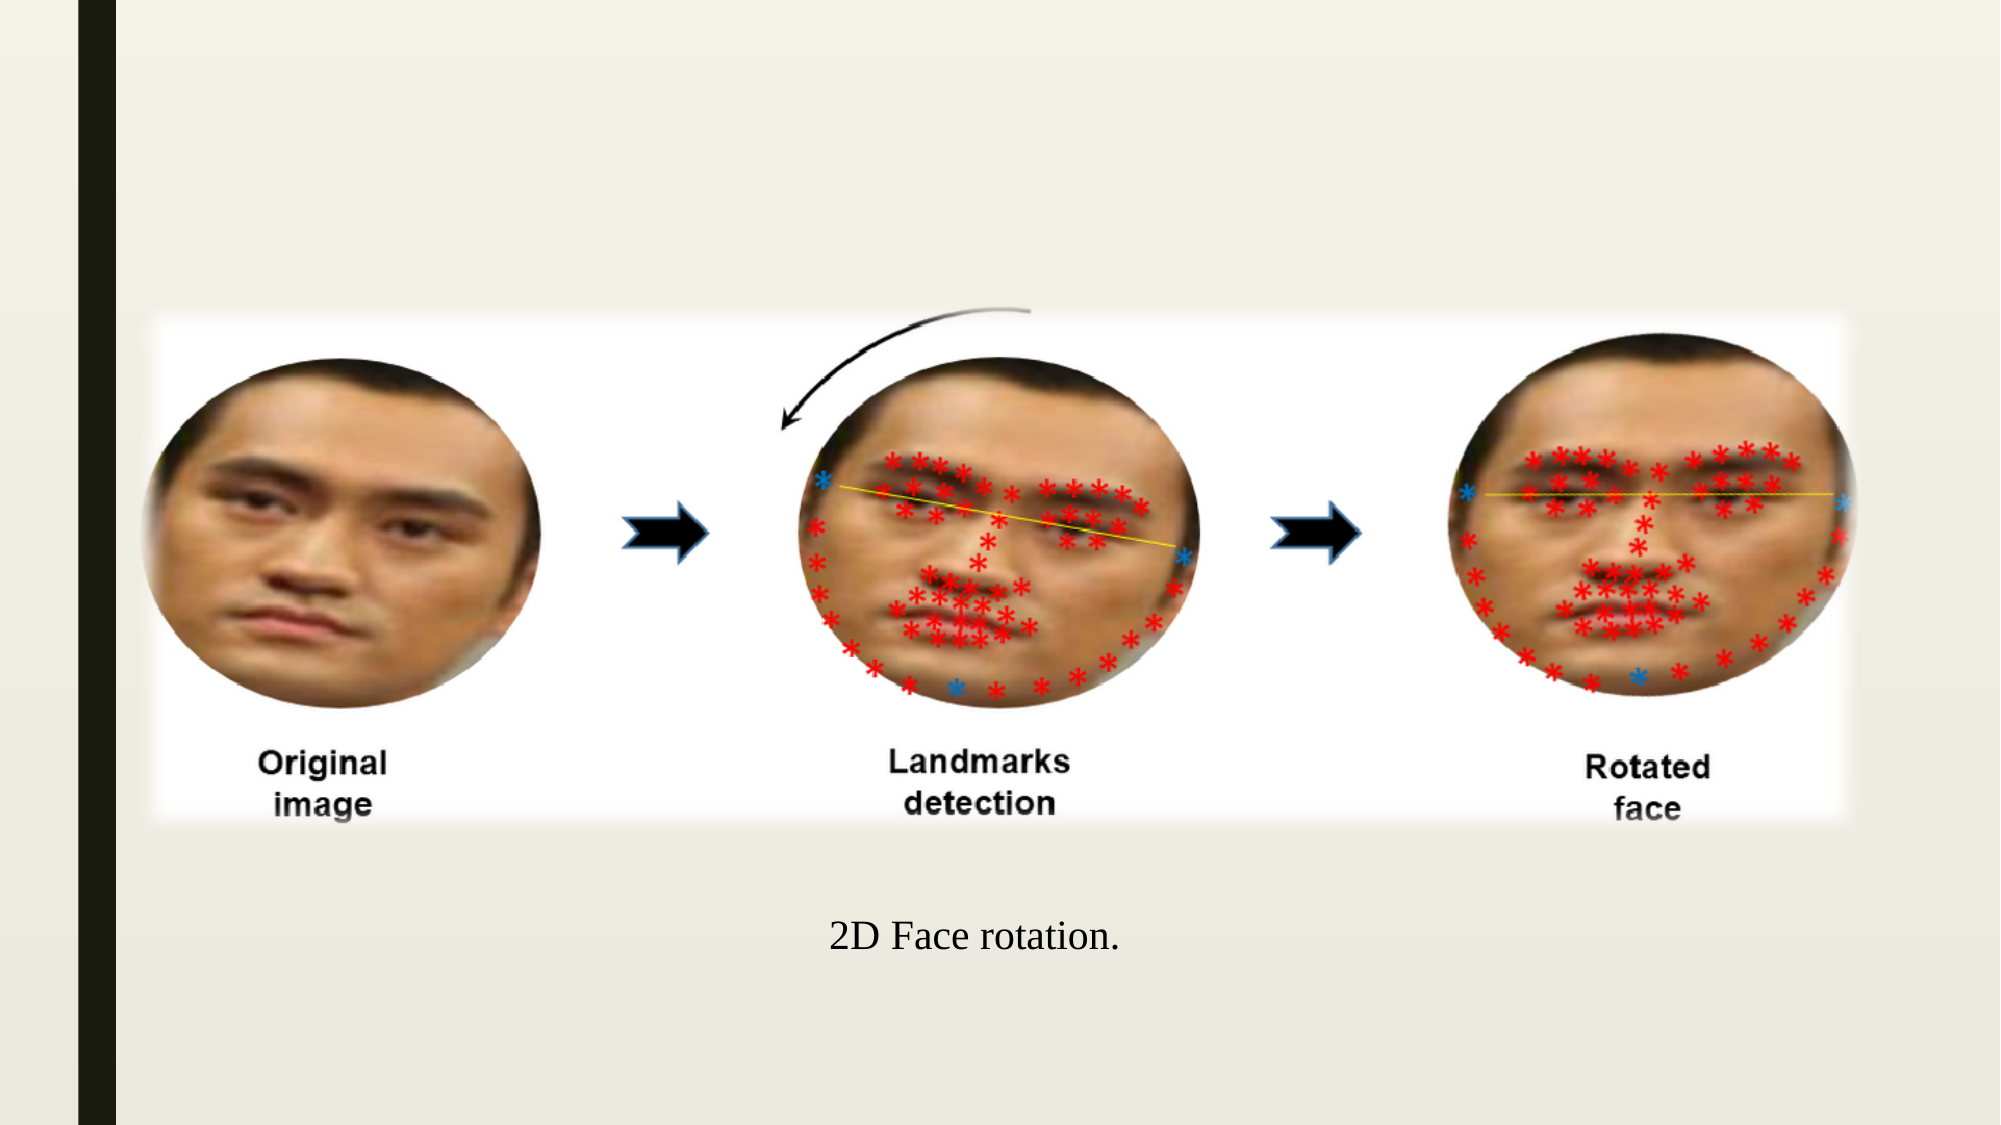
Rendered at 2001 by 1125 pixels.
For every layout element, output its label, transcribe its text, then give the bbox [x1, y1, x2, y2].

text_box 2D Face rotation. [321, 900, 1629, 965]
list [137, 300, 1863, 837]
